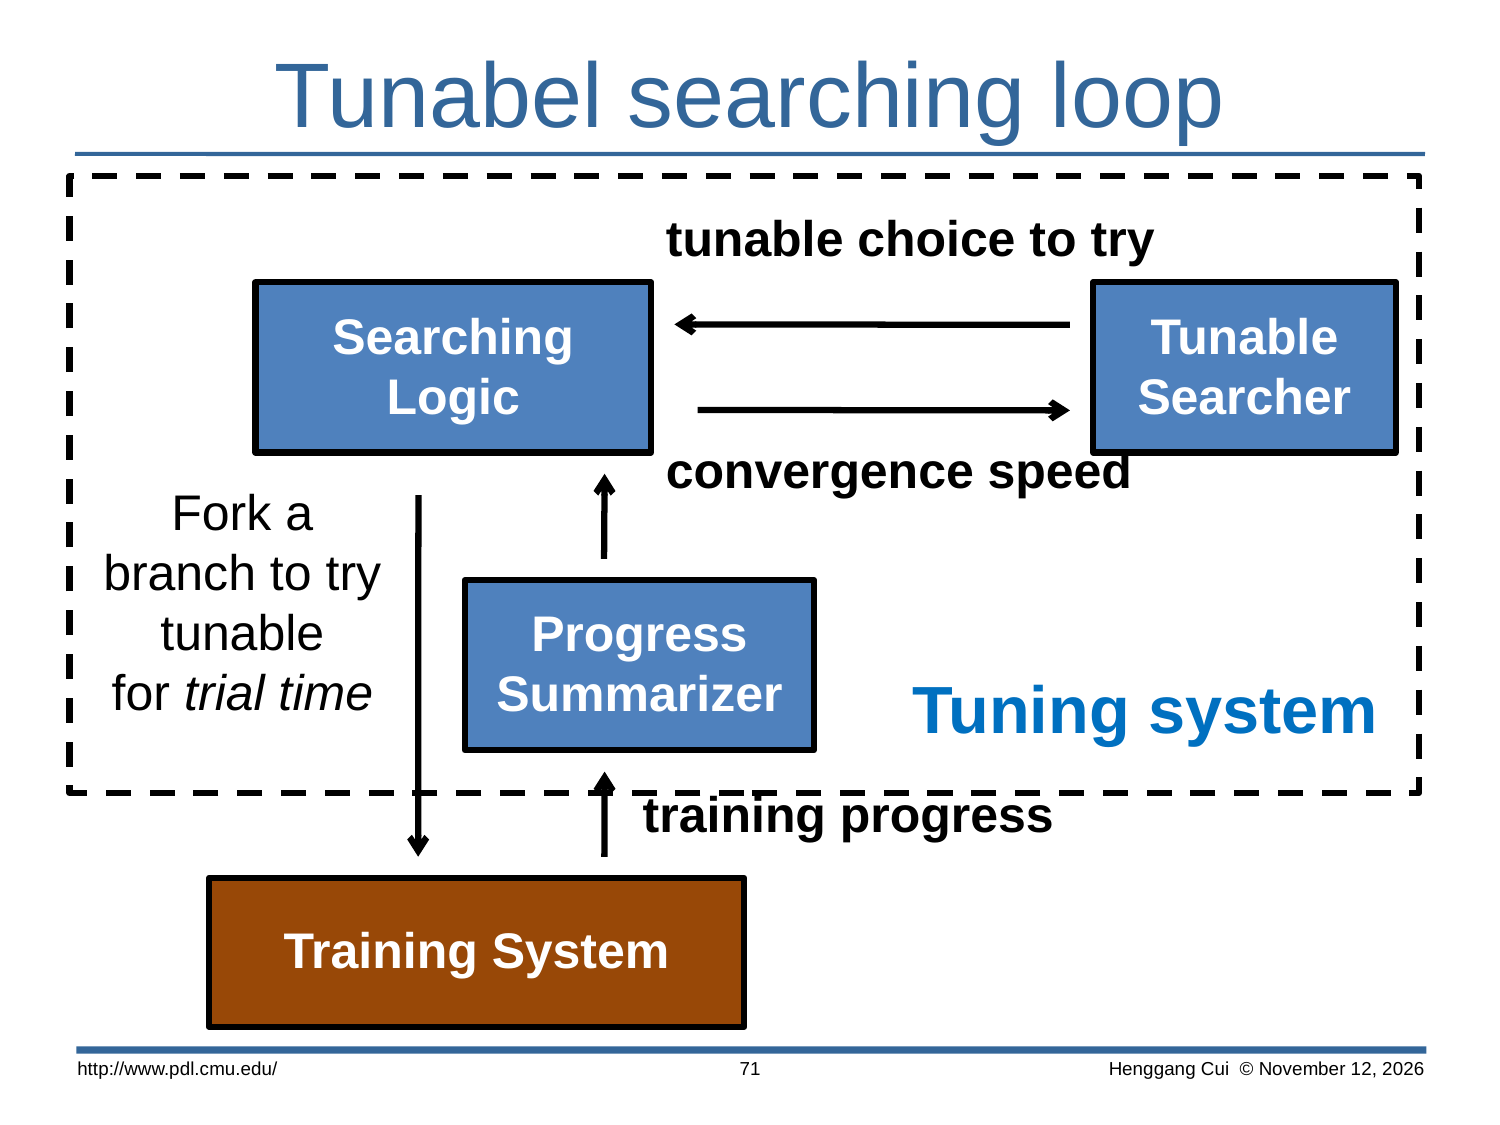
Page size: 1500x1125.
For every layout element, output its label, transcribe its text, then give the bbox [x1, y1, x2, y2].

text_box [231, 282, 675, 453]
title Tunabel searching loop [0, 34, 1500, 147]
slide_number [1059, 1048, 1442, 1112]
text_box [441, 579, 838, 751]
slide_number 71 [603, 1048, 897, 1084]
text_box training progress [627, 793, 1210, 850]
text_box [1069, 282, 1420, 453]
text_box Tuning system [854, 659, 1437, 754]
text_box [185, 877, 768, 1028]
footer http://www.pdl.cmu.edu/ [60, 1048, 436, 1112]
text_box [67, 174, 1421, 795]
